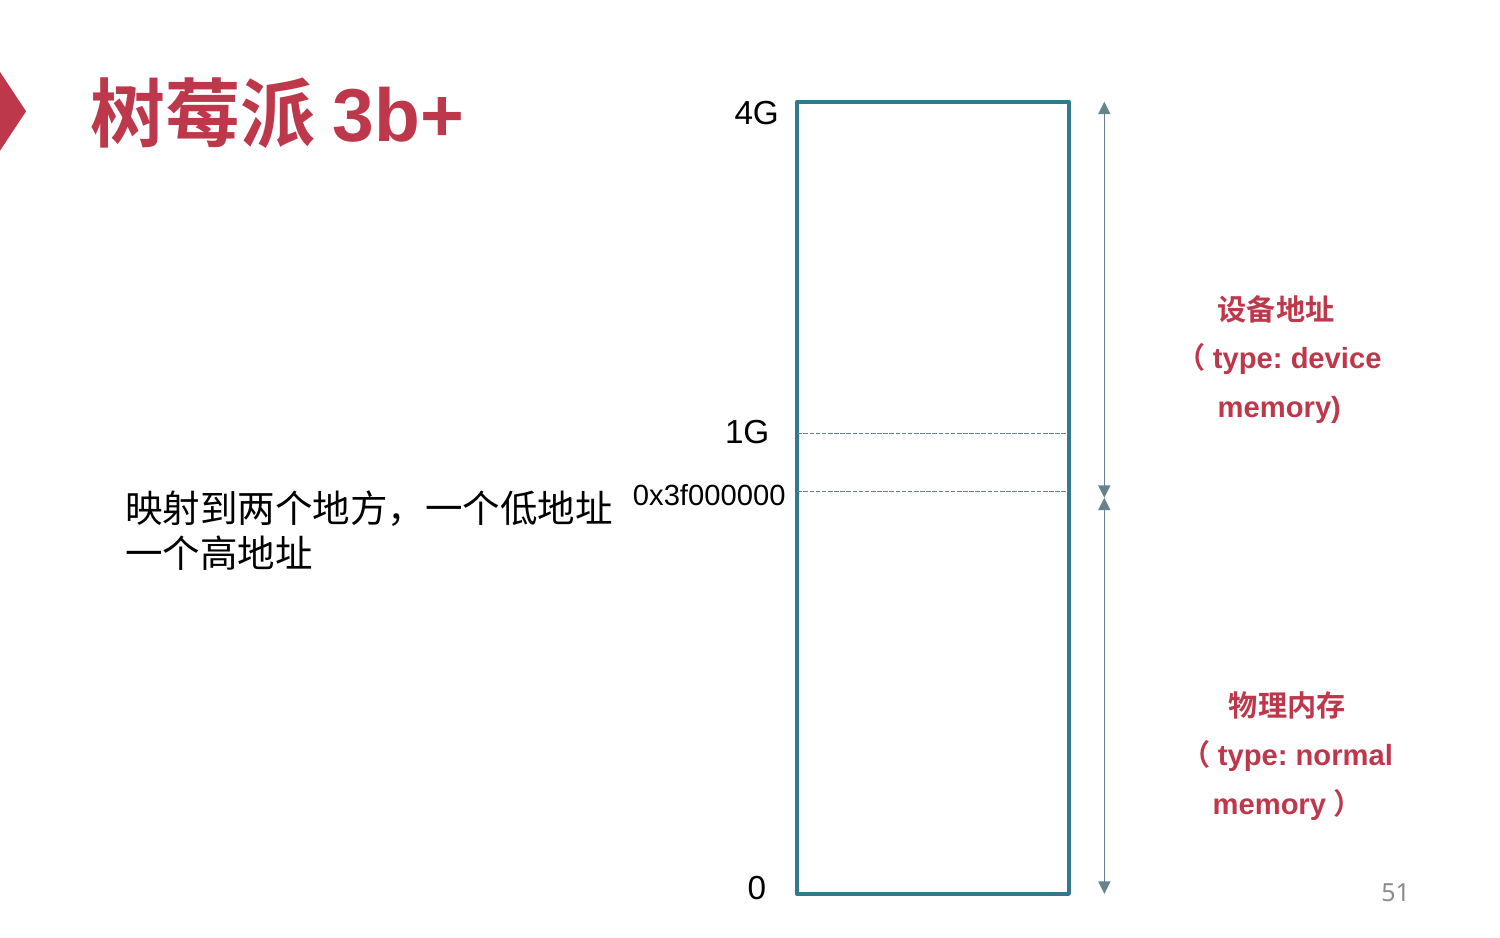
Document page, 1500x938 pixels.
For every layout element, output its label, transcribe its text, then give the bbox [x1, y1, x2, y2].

text_box [795, 100, 1071, 896]
title 树莓派3b+ [75, 37, 1425, 186]
text_box 0 [732, 858, 781, 914]
text_box 物理内存 （type: normal memory） [1109, 666, 1471, 828]
text_box 1G [710, 402, 785, 458]
slide_number 51 [1074, 868, 1425, 919]
text_box 设备地址 （type: device memory) [1109, 269, 1455, 431]
text_box 4G [719, 83, 794, 139]
text_box 映射到两个地方，一个低地址 一个高地址 [110, 478, 628, 583]
text_box 0x3f000000 [618, 468, 801, 519]
